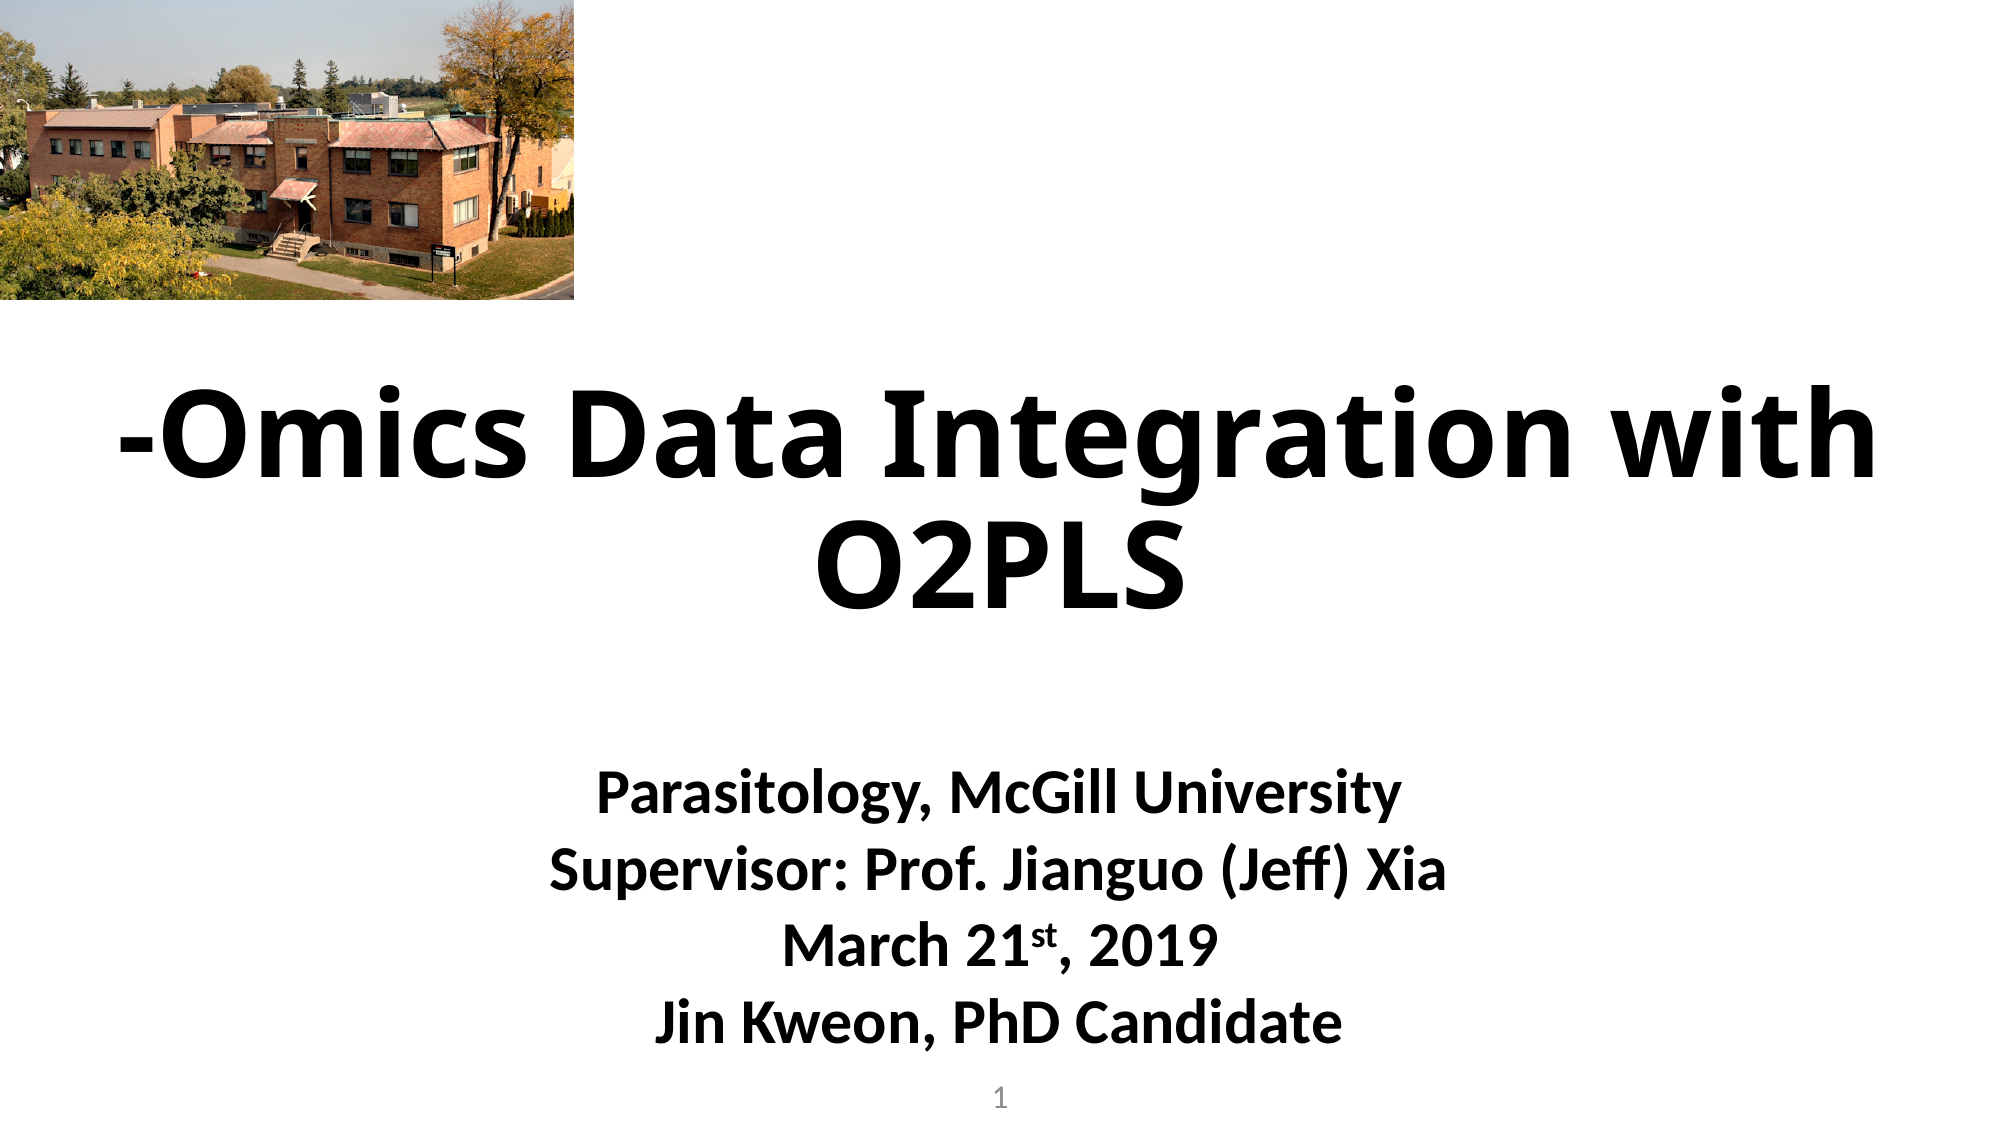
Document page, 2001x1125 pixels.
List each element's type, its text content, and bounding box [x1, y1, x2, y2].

slide_number 1 [774, 1065, 1225, 1125]
picture [0, 0, 574, 300]
title -Omics Data Integration with O2PLS [0, 365, 2000, 643]
list Parasitology, McGill University Supervisor: Prof. Jianguo (Jeff) Xia March 21st, 2019 Jin Kweon, PhD Candidate [240, 741, 1760, 1066]
